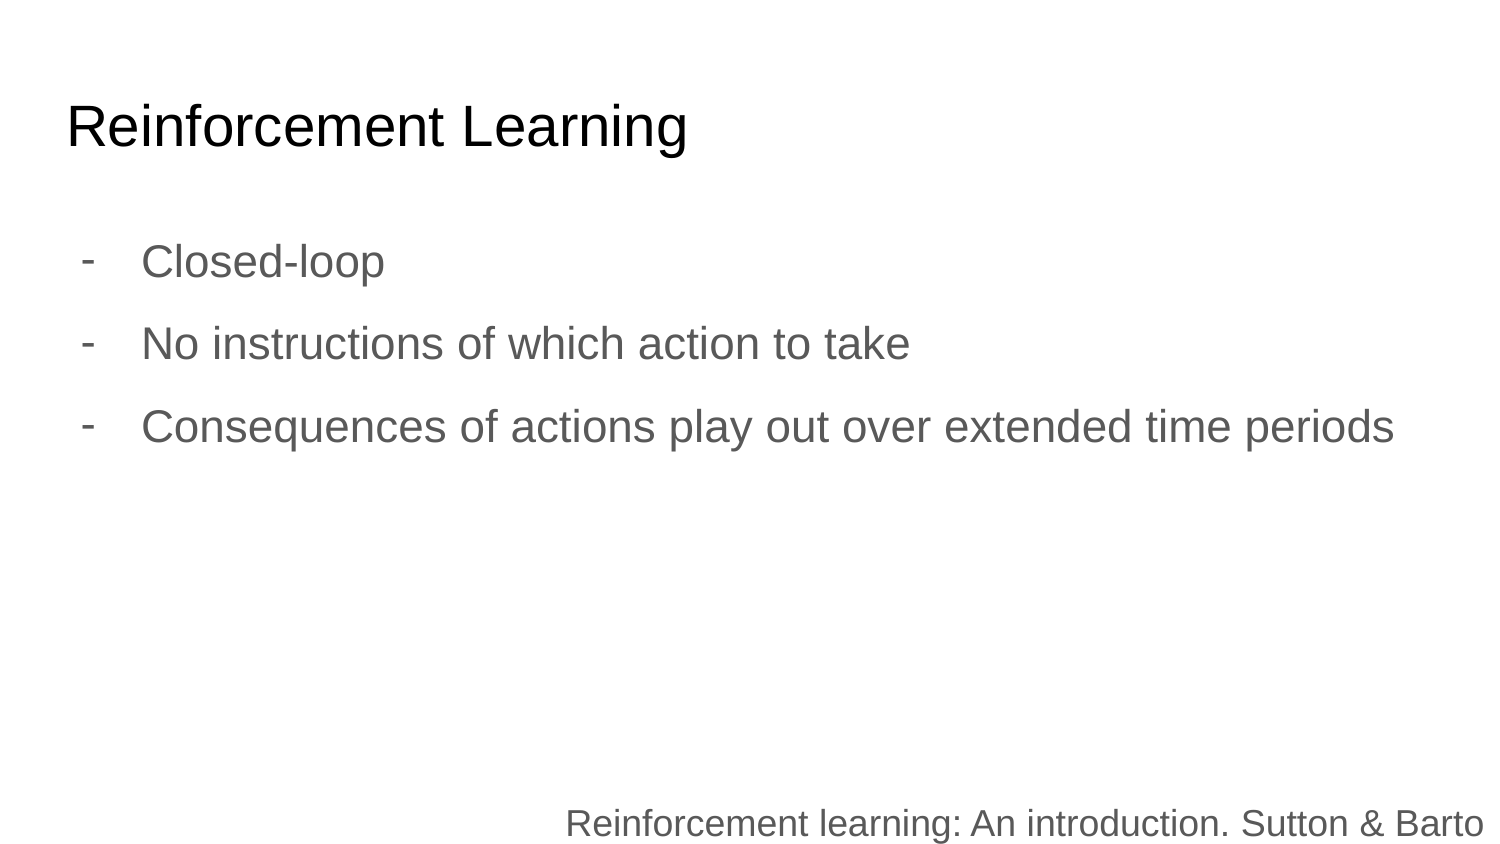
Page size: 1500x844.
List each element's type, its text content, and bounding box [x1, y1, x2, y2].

list Closed-loop No instructions of which action to take Consequences of actions play out over extended time periods [51, 189, 1449, 750]
text_box Reinforcement learning: An introduction. Sutton & Barto [0, 776, 1500, 844]
title Reinforcement Learning [51, 72, 1449, 167]
